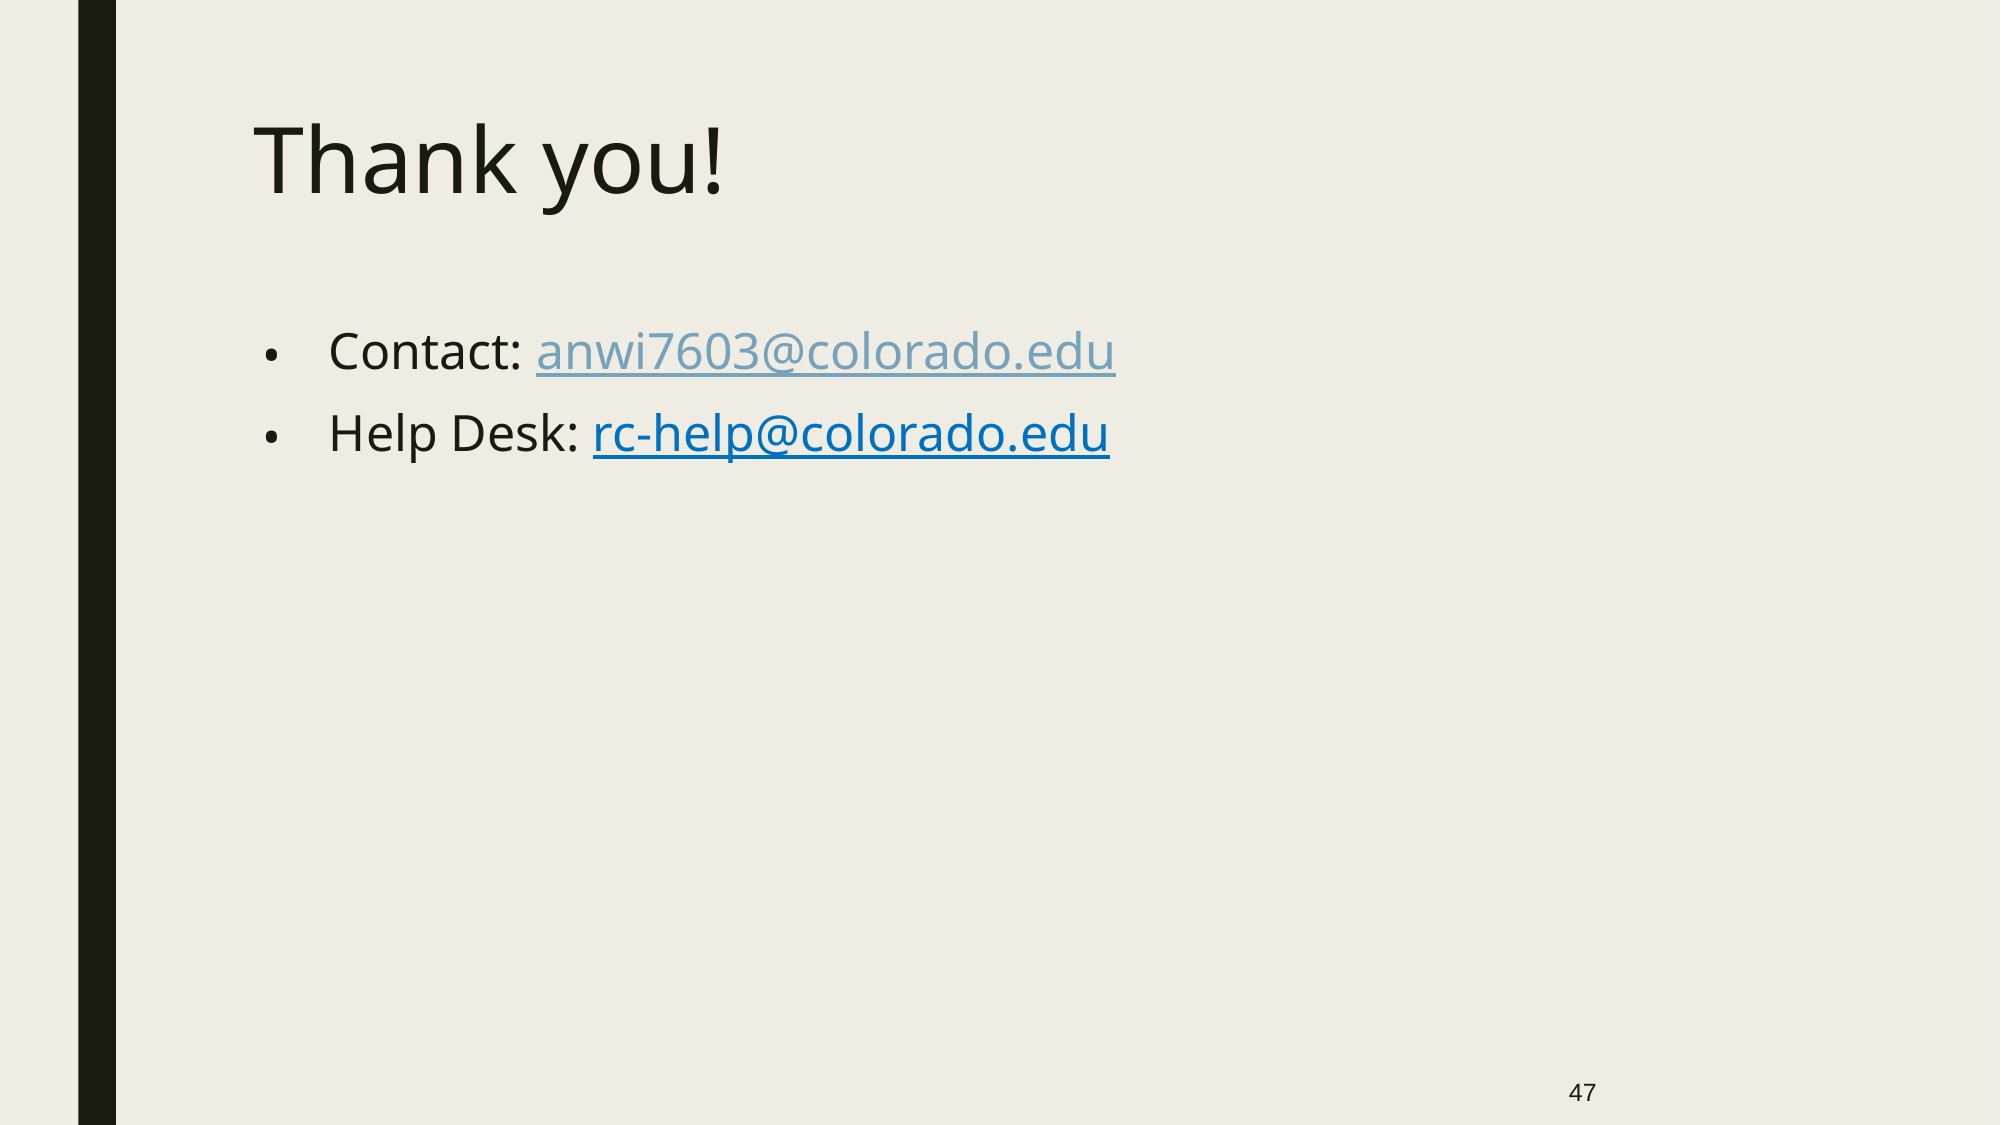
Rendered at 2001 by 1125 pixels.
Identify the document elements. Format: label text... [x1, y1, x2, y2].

slide_number 47 [1553, 1058, 1816, 1125]
title Thank you! [238, 54, 1964, 238]
list Contact: anwi7603@colorado.edu Help Desk: rc-help@colorado.edu [238, 238, 2000, 1015]
